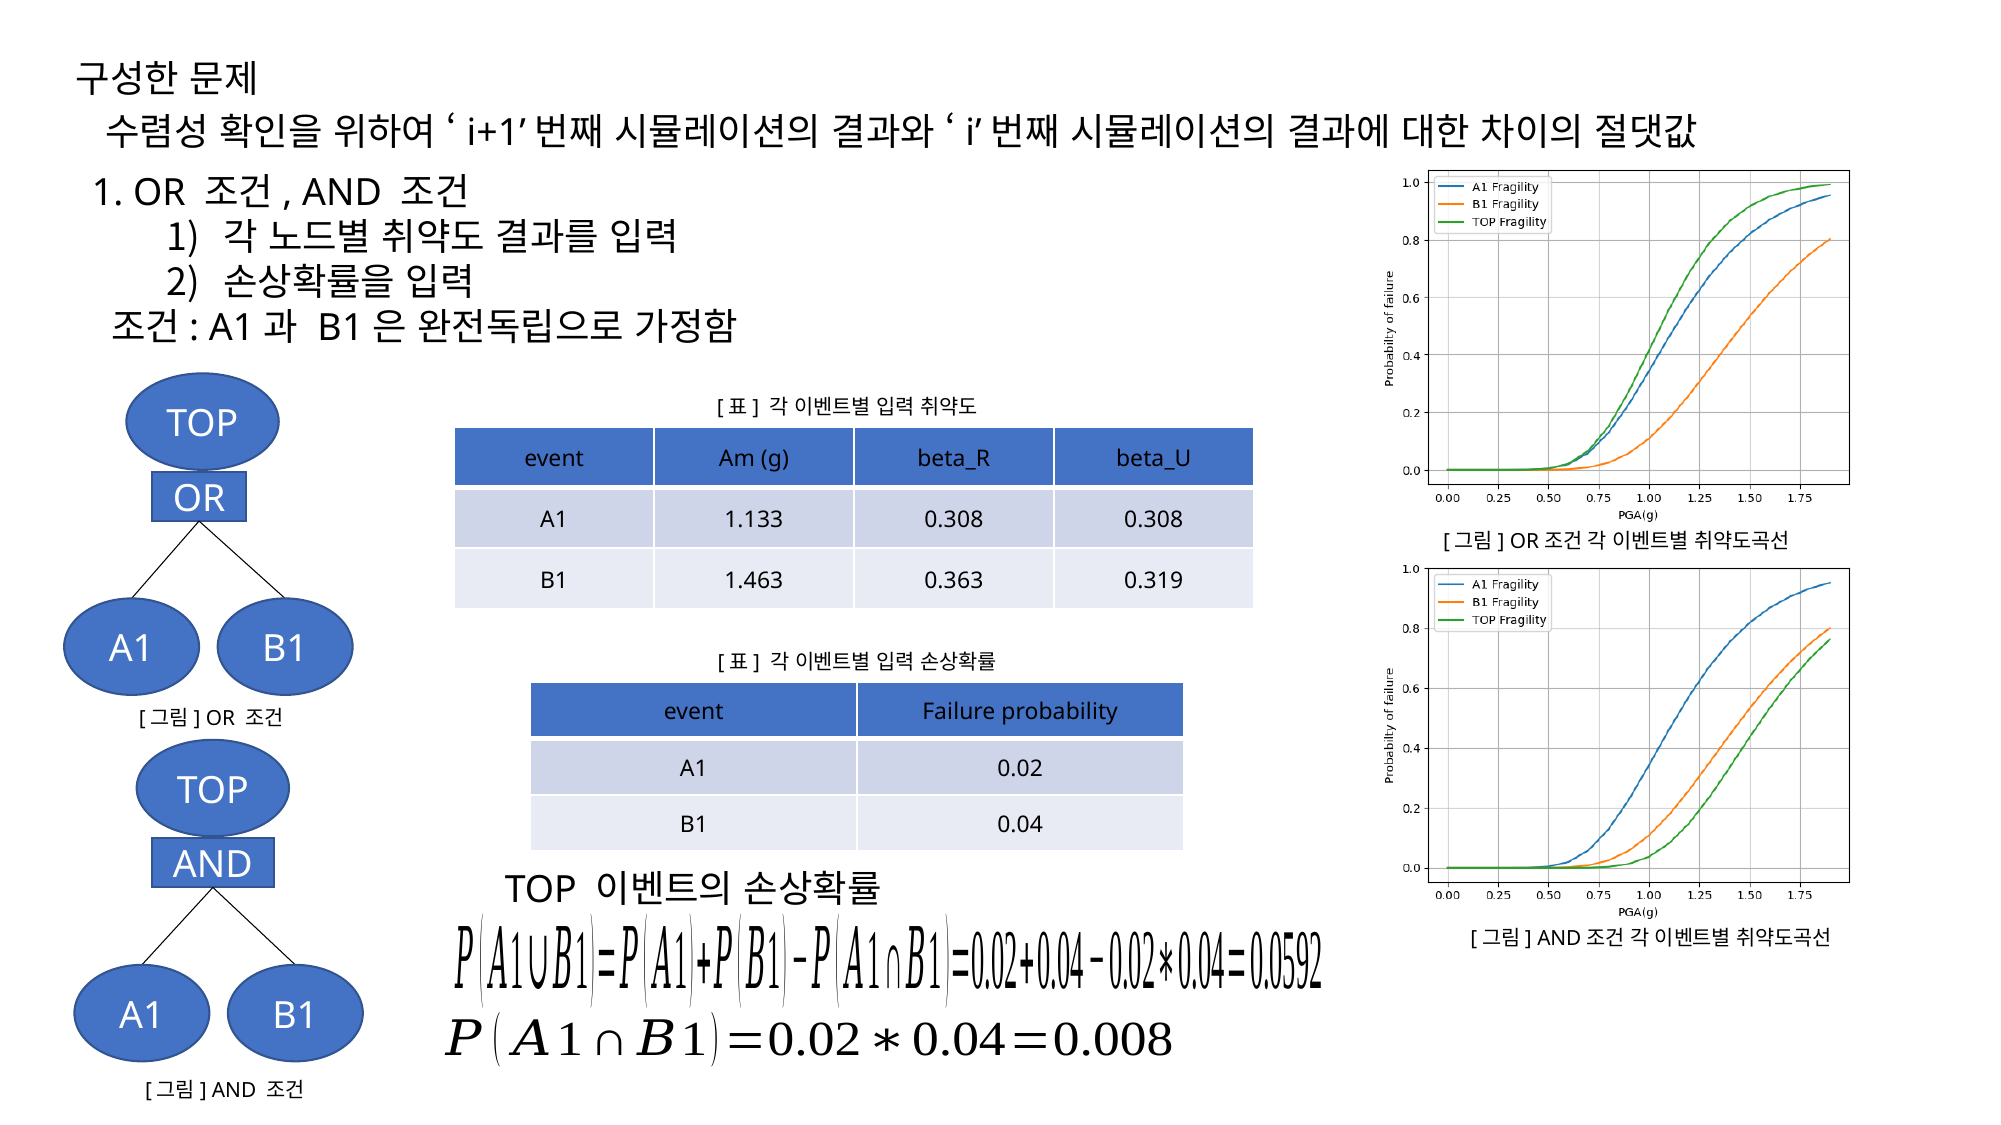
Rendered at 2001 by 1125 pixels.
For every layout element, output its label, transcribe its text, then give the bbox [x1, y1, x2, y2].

table_header Failure probability [858, 683, 1183, 736]
table_cell 1.133 [655, 490, 853, 547]
picture [1376, 555, 1857, 927]
table_cell 0.363 [855, 549, 1053, 608]
table_cell B1 [531, 796, 856, 850]
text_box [74, 739, 363, 1062]
text_box [표] 각 이벤트별 입력 취약도 [702, 386, 992, 427]
table_header Am (g) [655, 428, 853, 485]
table_cell 0.02 [858, 741, 1183, 794]
text_box [표] 각 이벤트별 입력 손상확률 [702, 641, 1012, 682]
table_cell A1 [455, 490, 653, 547]
table_header event [455, 428, 653, 485]
text_box 구성한 문제 [60, 47, 1947, 108]
text_box [그림] AND조건 각 이벤트별 취약도곡선 [1455, 927, 1847, 957]
table_cell 0.308 [1055, 490, 1253, 547]
text_box 수렴성 확인을 위하여 ‘i+1’번째 시뮬레이션의 결과와 ‘i’번째 시뮬레이션의 결과에 대한 차이의 절댓값 [90, 100, 1910, 161]
table_header event [531, 683, 856, 736]
text_box 1. OR 조건, AND 조건 각 노드별 취약도 결과를 입력 손상확률을 입력 조건: A1과 B1은 완전독립으로 가정함 [77, 160, 754, 356]
table_cell A1 [531, 741, 856, 794]
table_cell 1.463 [655, 549, 853, 608]
table_cell 0.308 [855, 490, 1053, 547]
text_box [그림] OR조건 각 이벤트별 취약도곡선 [1428, 529, 1805, 555]
table_header beta_R [855, 428, 1053, 485]
text_box [그림] OR 조건 [124, 697, 299, 737]
text_box TOP 이벤트의 손상확률 [490, 857, 952, 917]
table_cell 0.319 [1055, 549, 1253, 608]
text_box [64, 373, 353, 695]
text_box [그림] AND 조건 [130, 1069, 320, 1110]
table_header beta_U [1055, 428, 1253, 485]
table_cell 0.04 [858, 796, 1183, 850]
picture [1376, 162, 1857, 529]
table_cell B1 [455, 549, 653, 608]
